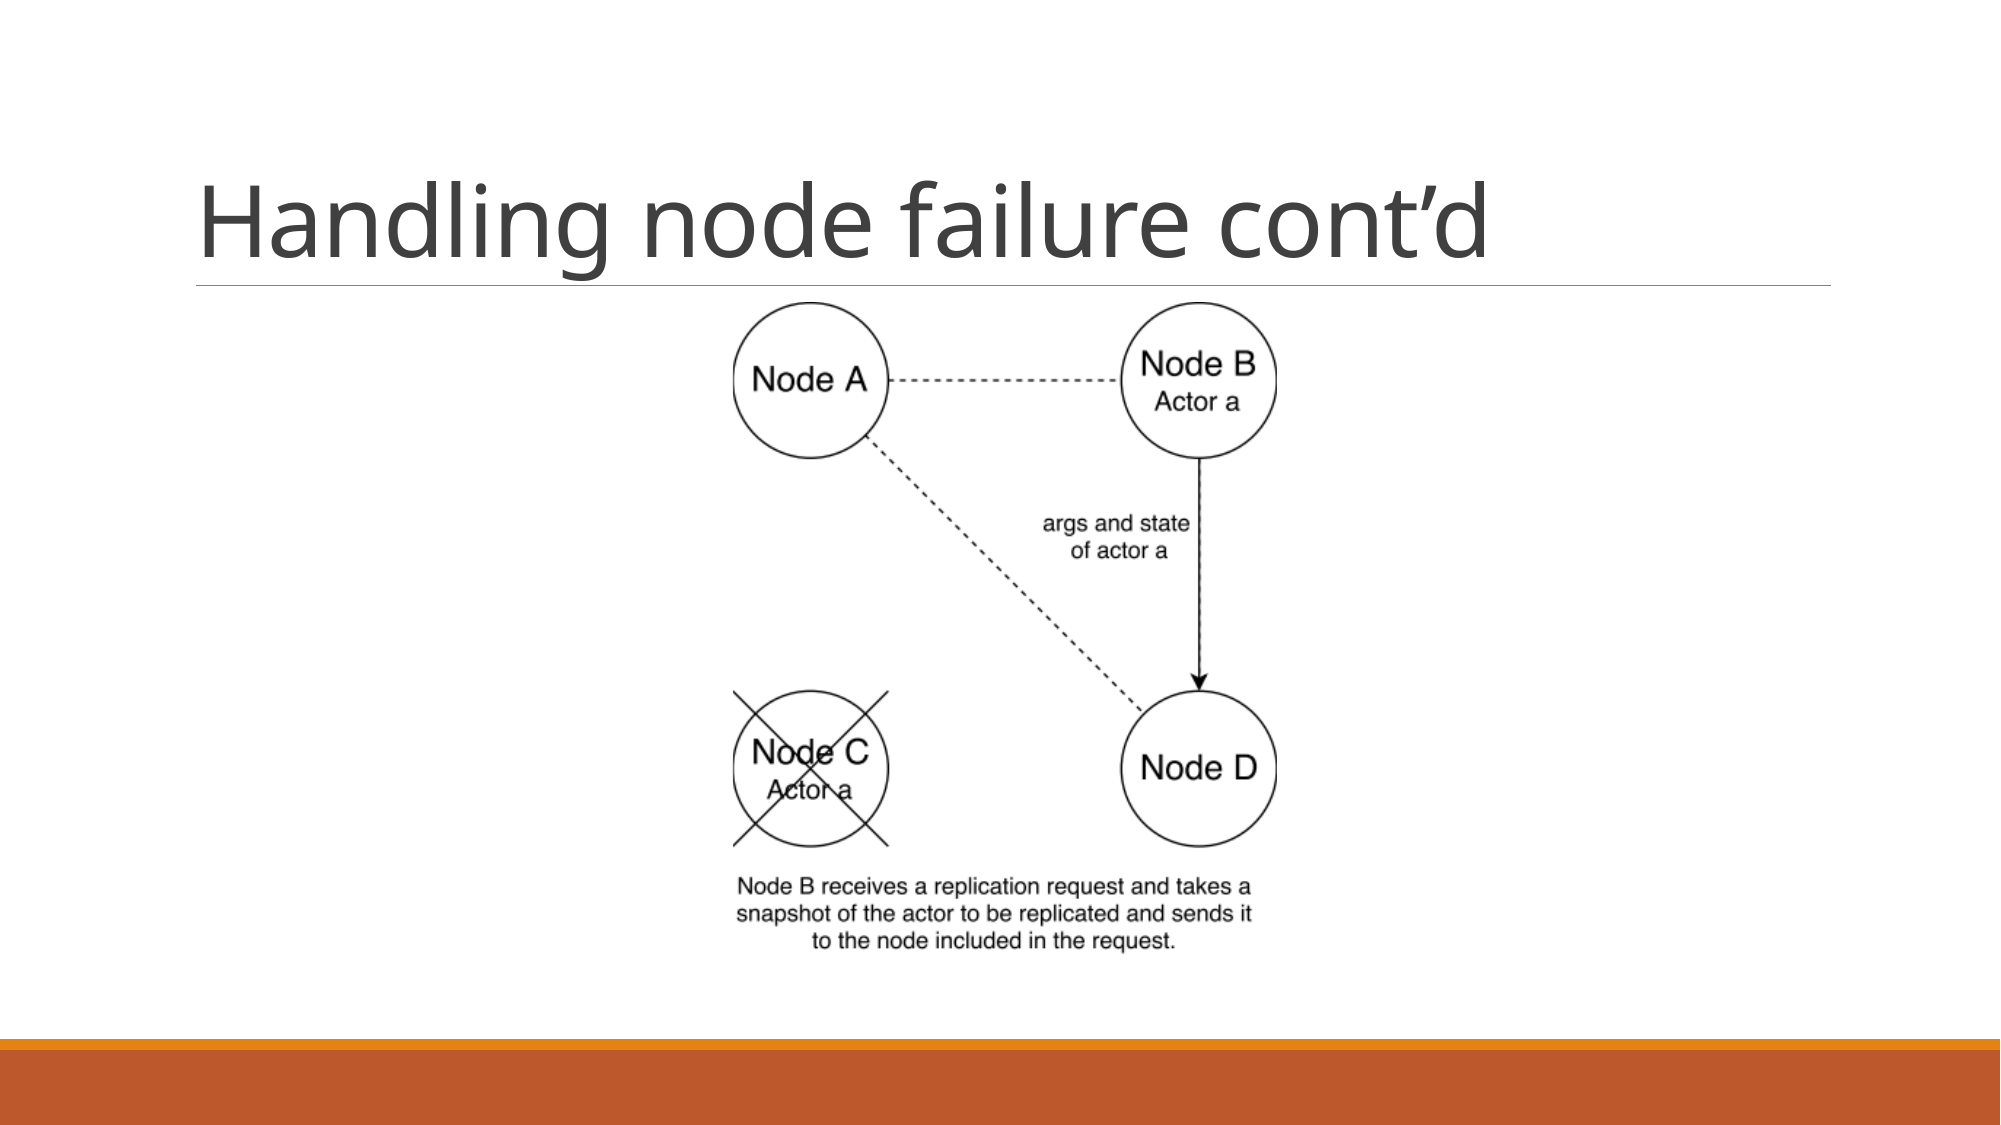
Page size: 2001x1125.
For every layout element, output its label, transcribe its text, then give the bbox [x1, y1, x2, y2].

title Handling node failure cont’d [180, 47, 1830, 285]
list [732, 302, 1278, 964]
